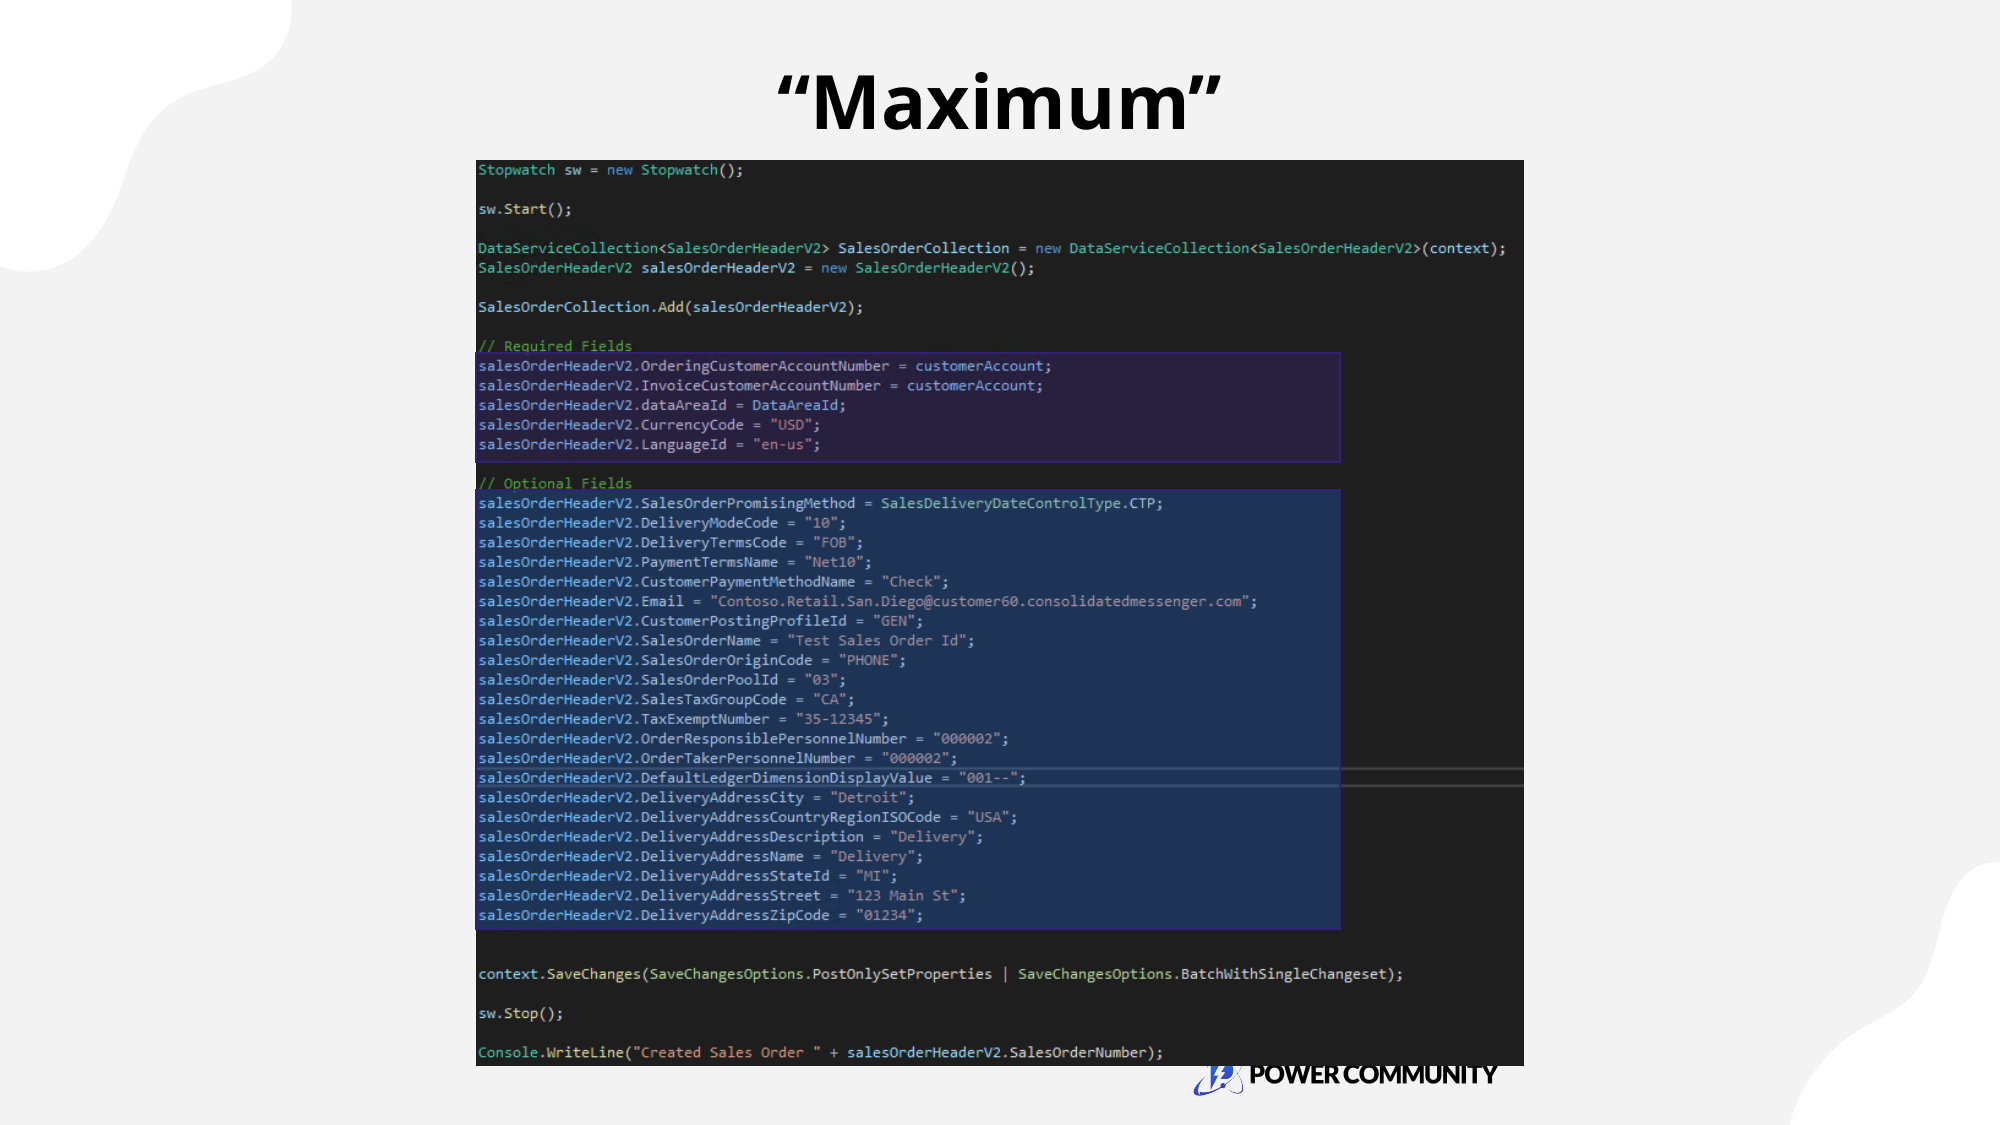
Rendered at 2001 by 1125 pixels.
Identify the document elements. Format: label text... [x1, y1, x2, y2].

title “Maximum” [137, 59, 1863, 150]
picture [476, 160, 1534, 1108]
